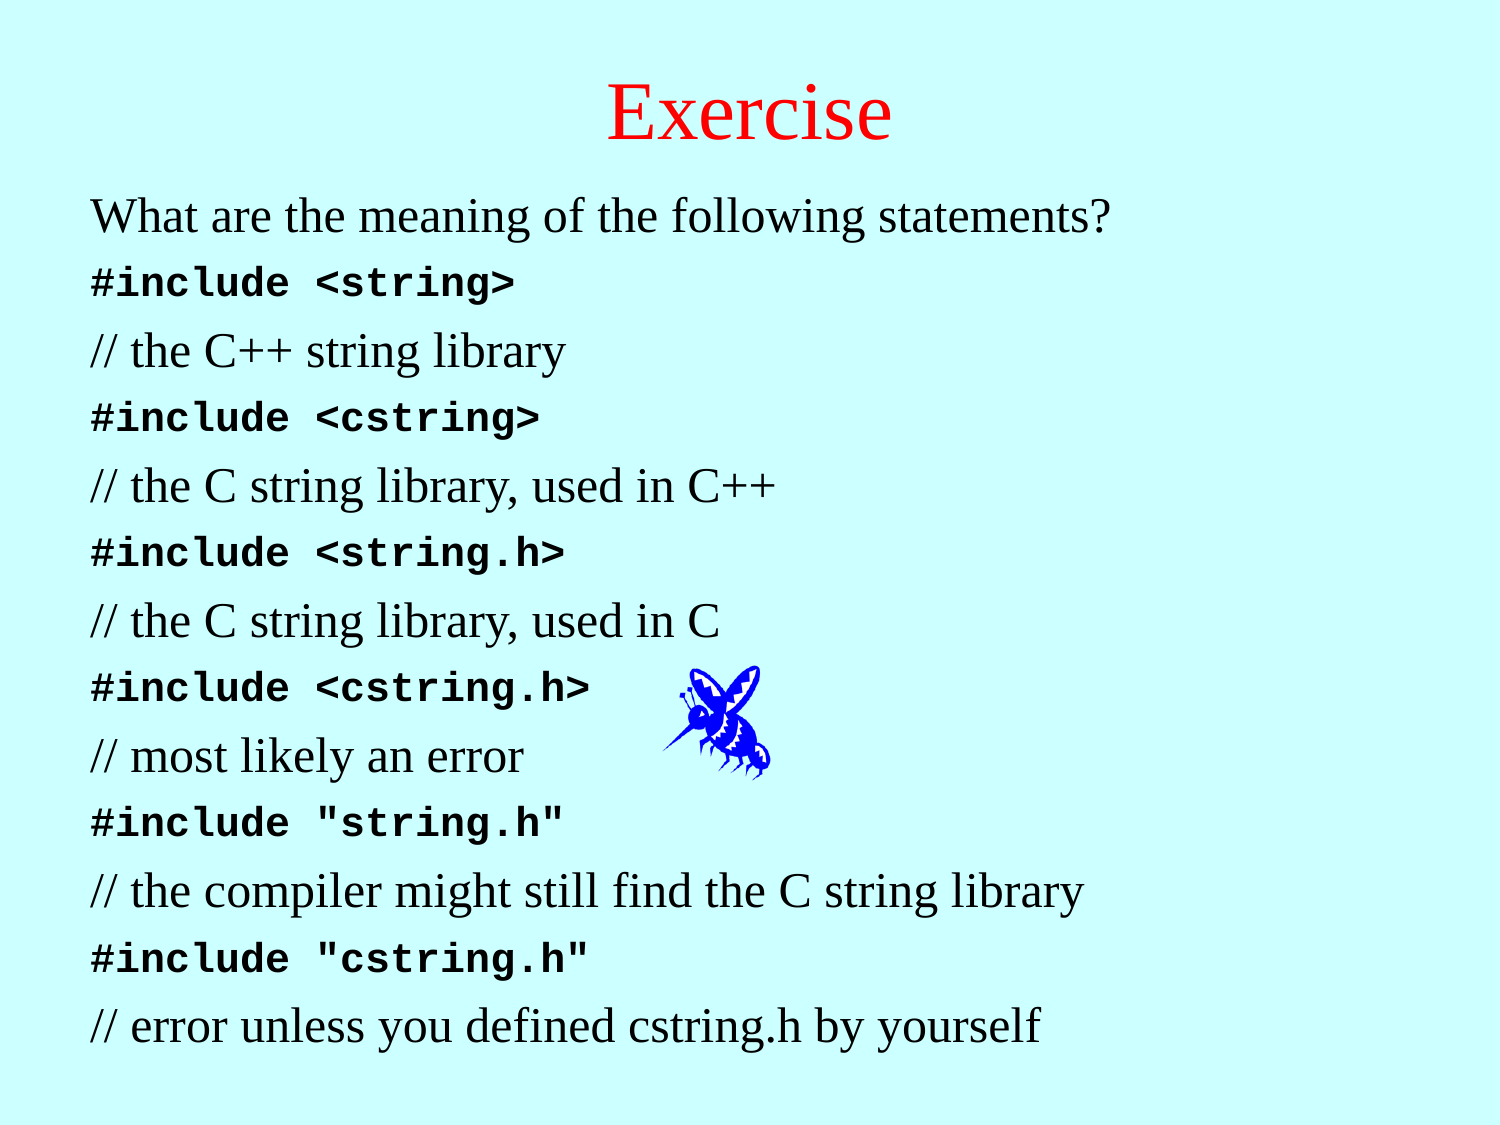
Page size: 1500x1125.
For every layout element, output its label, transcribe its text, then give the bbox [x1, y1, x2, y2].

picture [662, 662, 772, 781]
title Exercise [0, 12, 1500, 201]
list What are the meaning of the following statements? #include <string> // the C++ string library #include <cstring> // the C string library, used in C++ #include <string.h> // the C string library, used in C #include <cstring.h> // most likely an error #include "string.h" // the compiler might still find the C string library #include "cstring.h" // error unless you defined cstring.h by yourself [74, 201, 1419, 1063]
